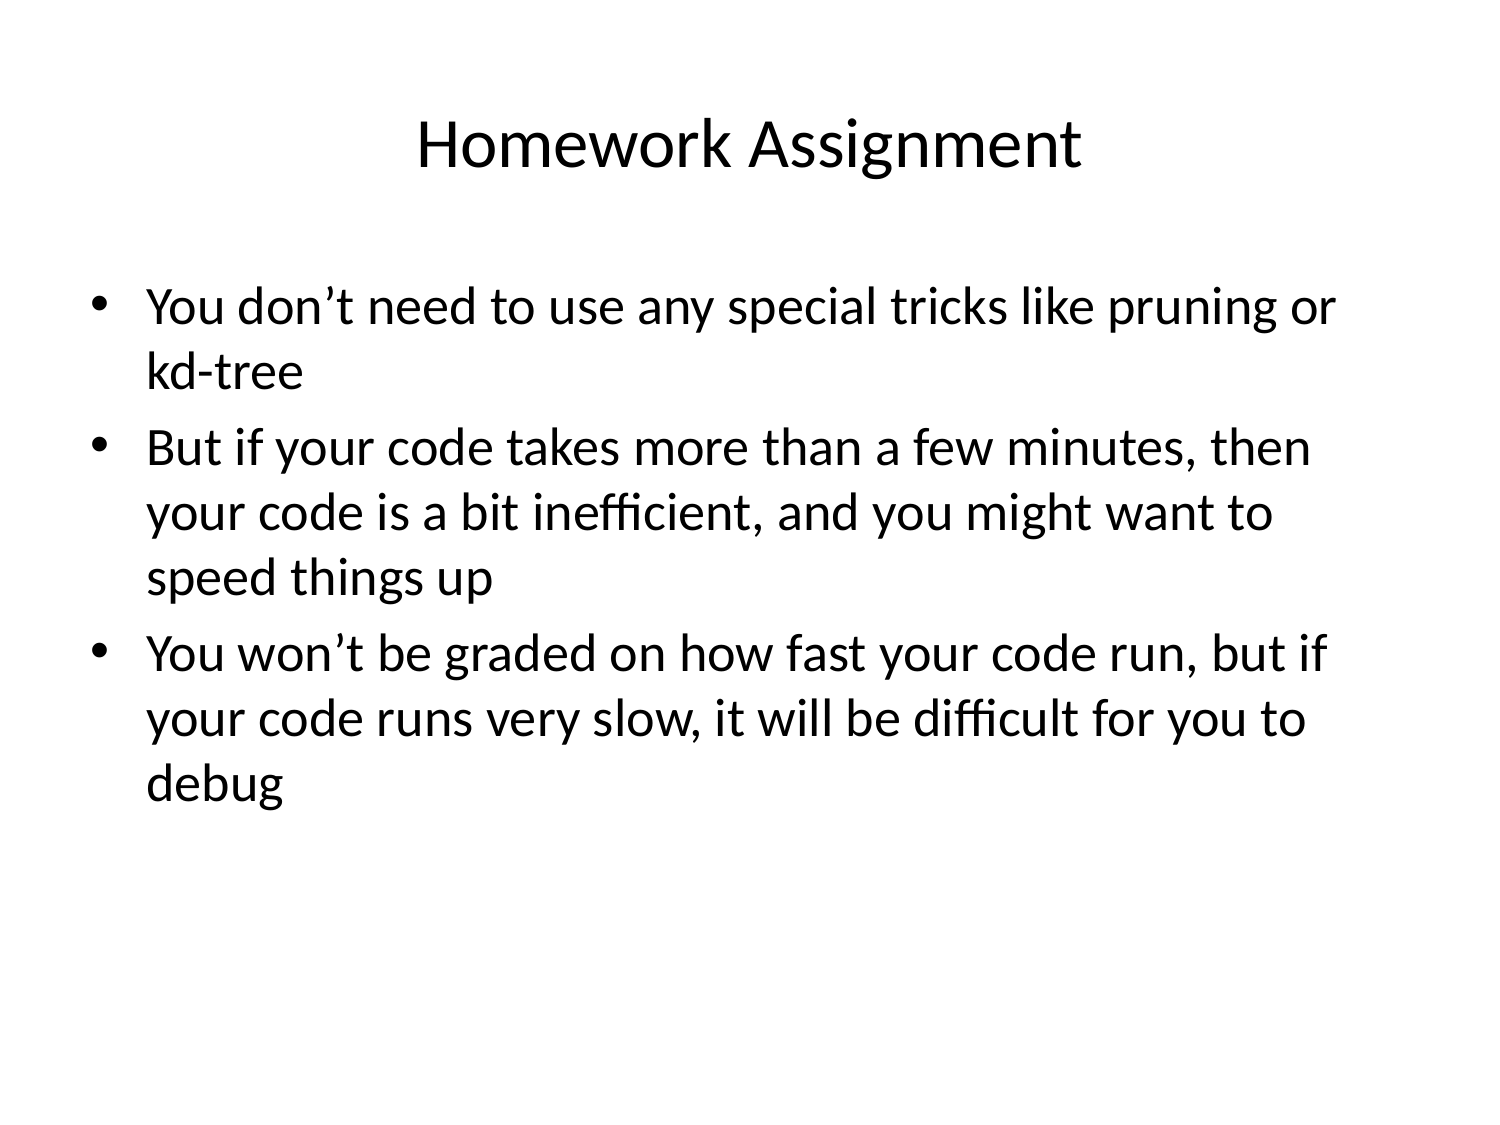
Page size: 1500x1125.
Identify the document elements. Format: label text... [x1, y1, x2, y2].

list You don’t need to use any special tricks like pruning or kd-tree But if your code takes more than a few minutes, then your code is a bit inefficient, and you might want to speed things up You won’t be graded on how fast your code run, but if your code runs very slow, it will be difficult for you to debug [75, 262, 1425, 1005]
title Homework Assignment [75, 45, 1425, 233]
